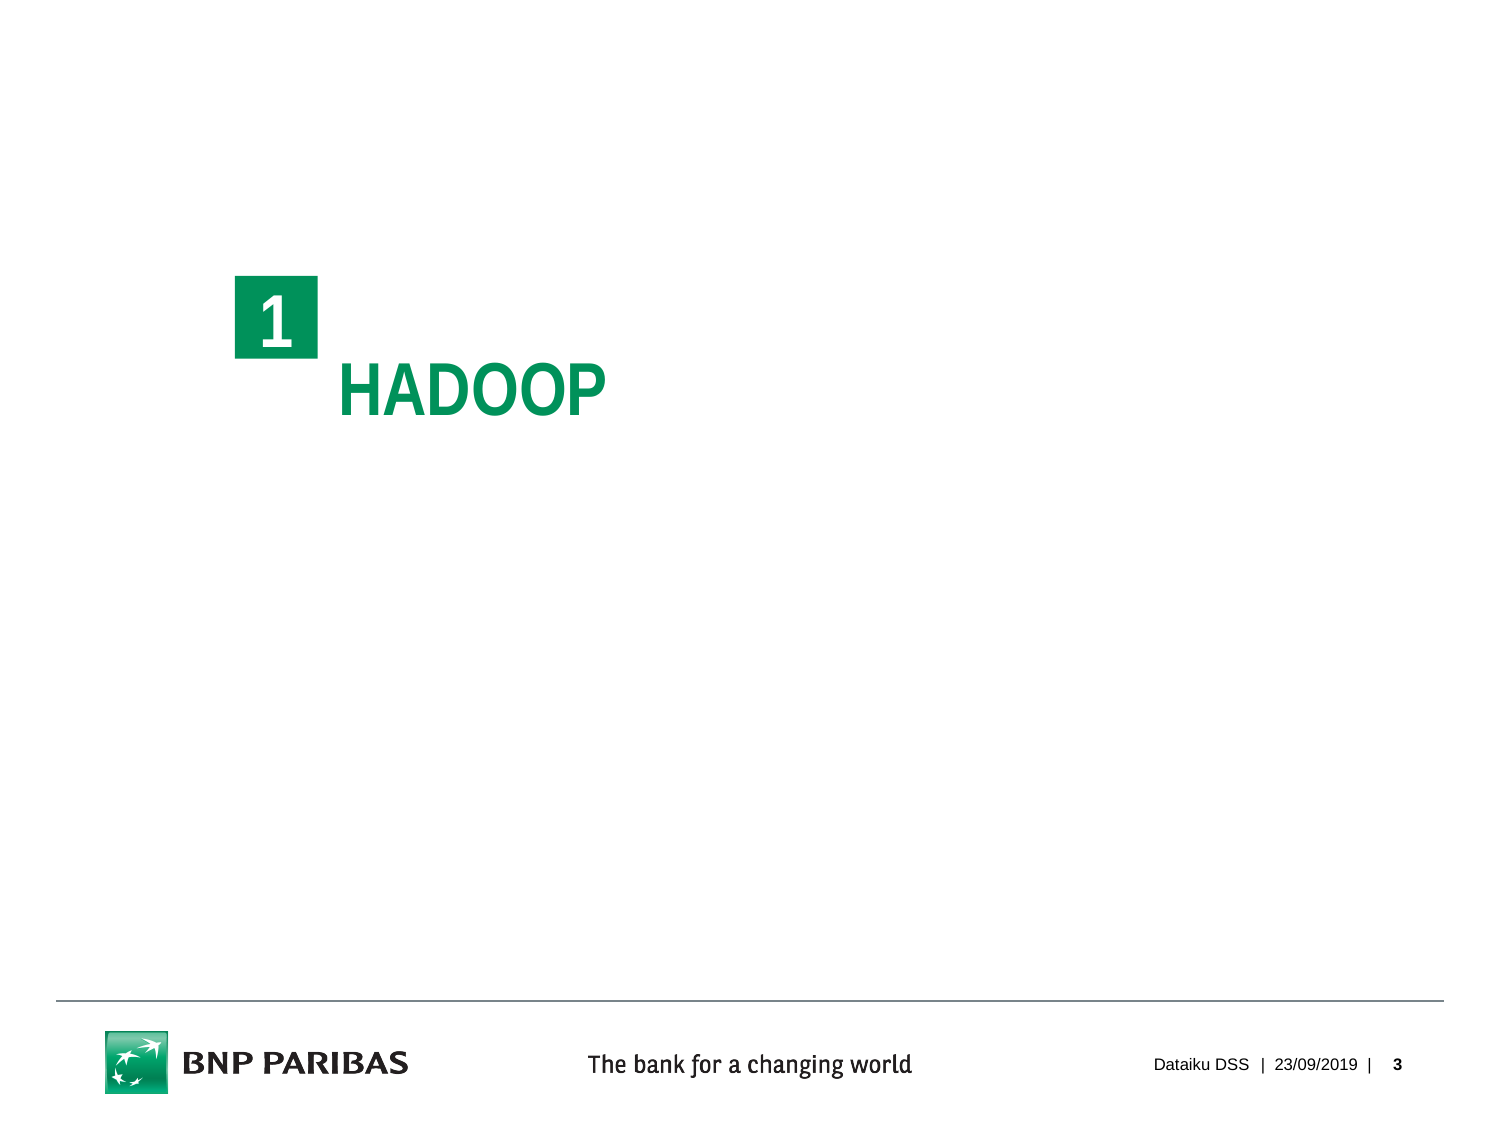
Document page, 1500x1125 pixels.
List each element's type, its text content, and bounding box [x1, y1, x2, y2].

subtitle 1 [234, 275, 318, 359]
picture [588, 1054, 912, 1079]
footer Dataiku DSS [918, 1048, 1250, 1079]
slide_number 3 [1372, 1048, 1403, 1079]
picture [105, 1031, 408, 1094]
title Hadoop [338, 354, 1353, 823]
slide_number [1258, 1048, 1372, 1079]
